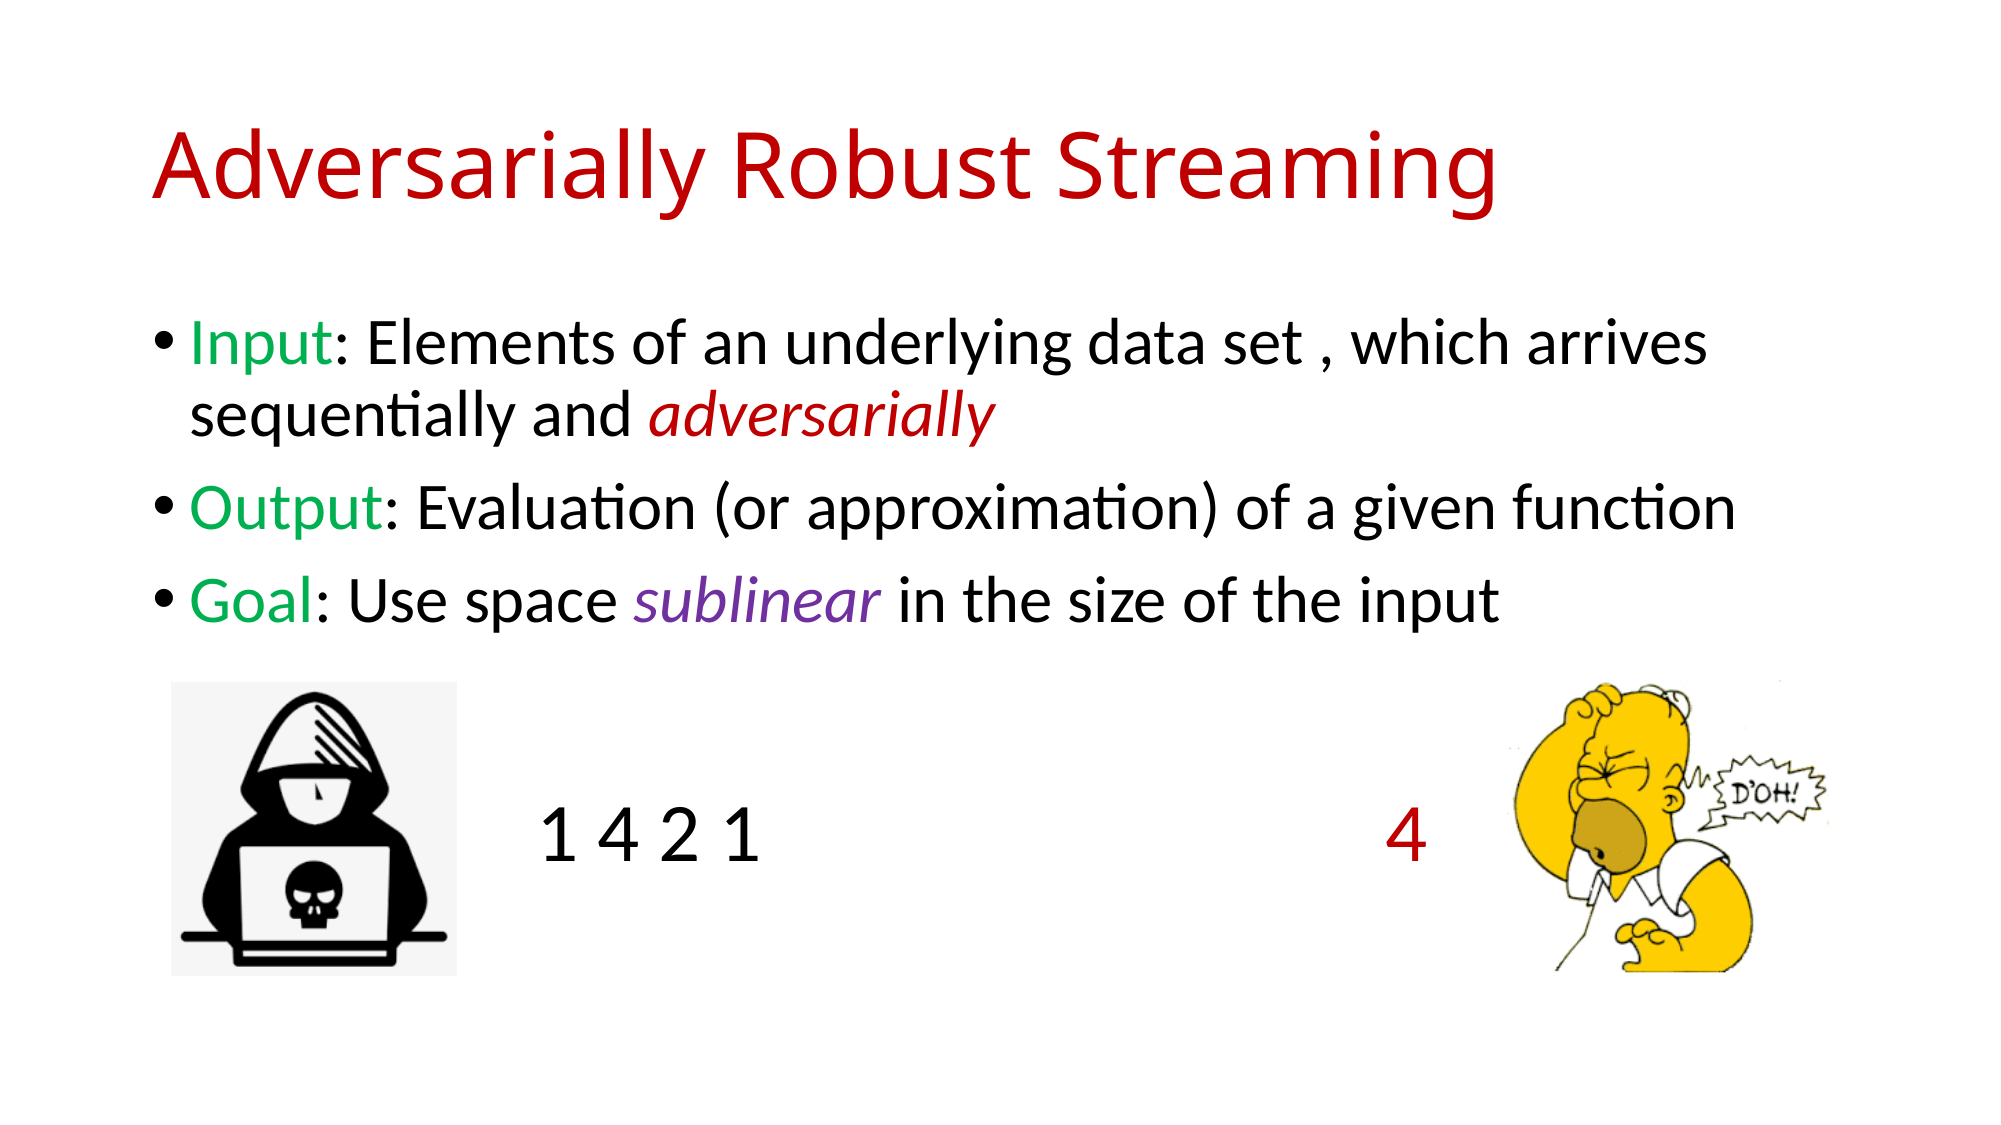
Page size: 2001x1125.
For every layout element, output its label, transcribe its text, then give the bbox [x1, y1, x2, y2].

picture [1506, 680, 1829, 978]
text_box 1 4 2 1 [522, 770, 777, 886]
picture [170, 682, 457, 976]
title Adversarially Robust Streaming [137, 59, 1863, 278]
text_box 4 [1370, 770, 1443, 886]
